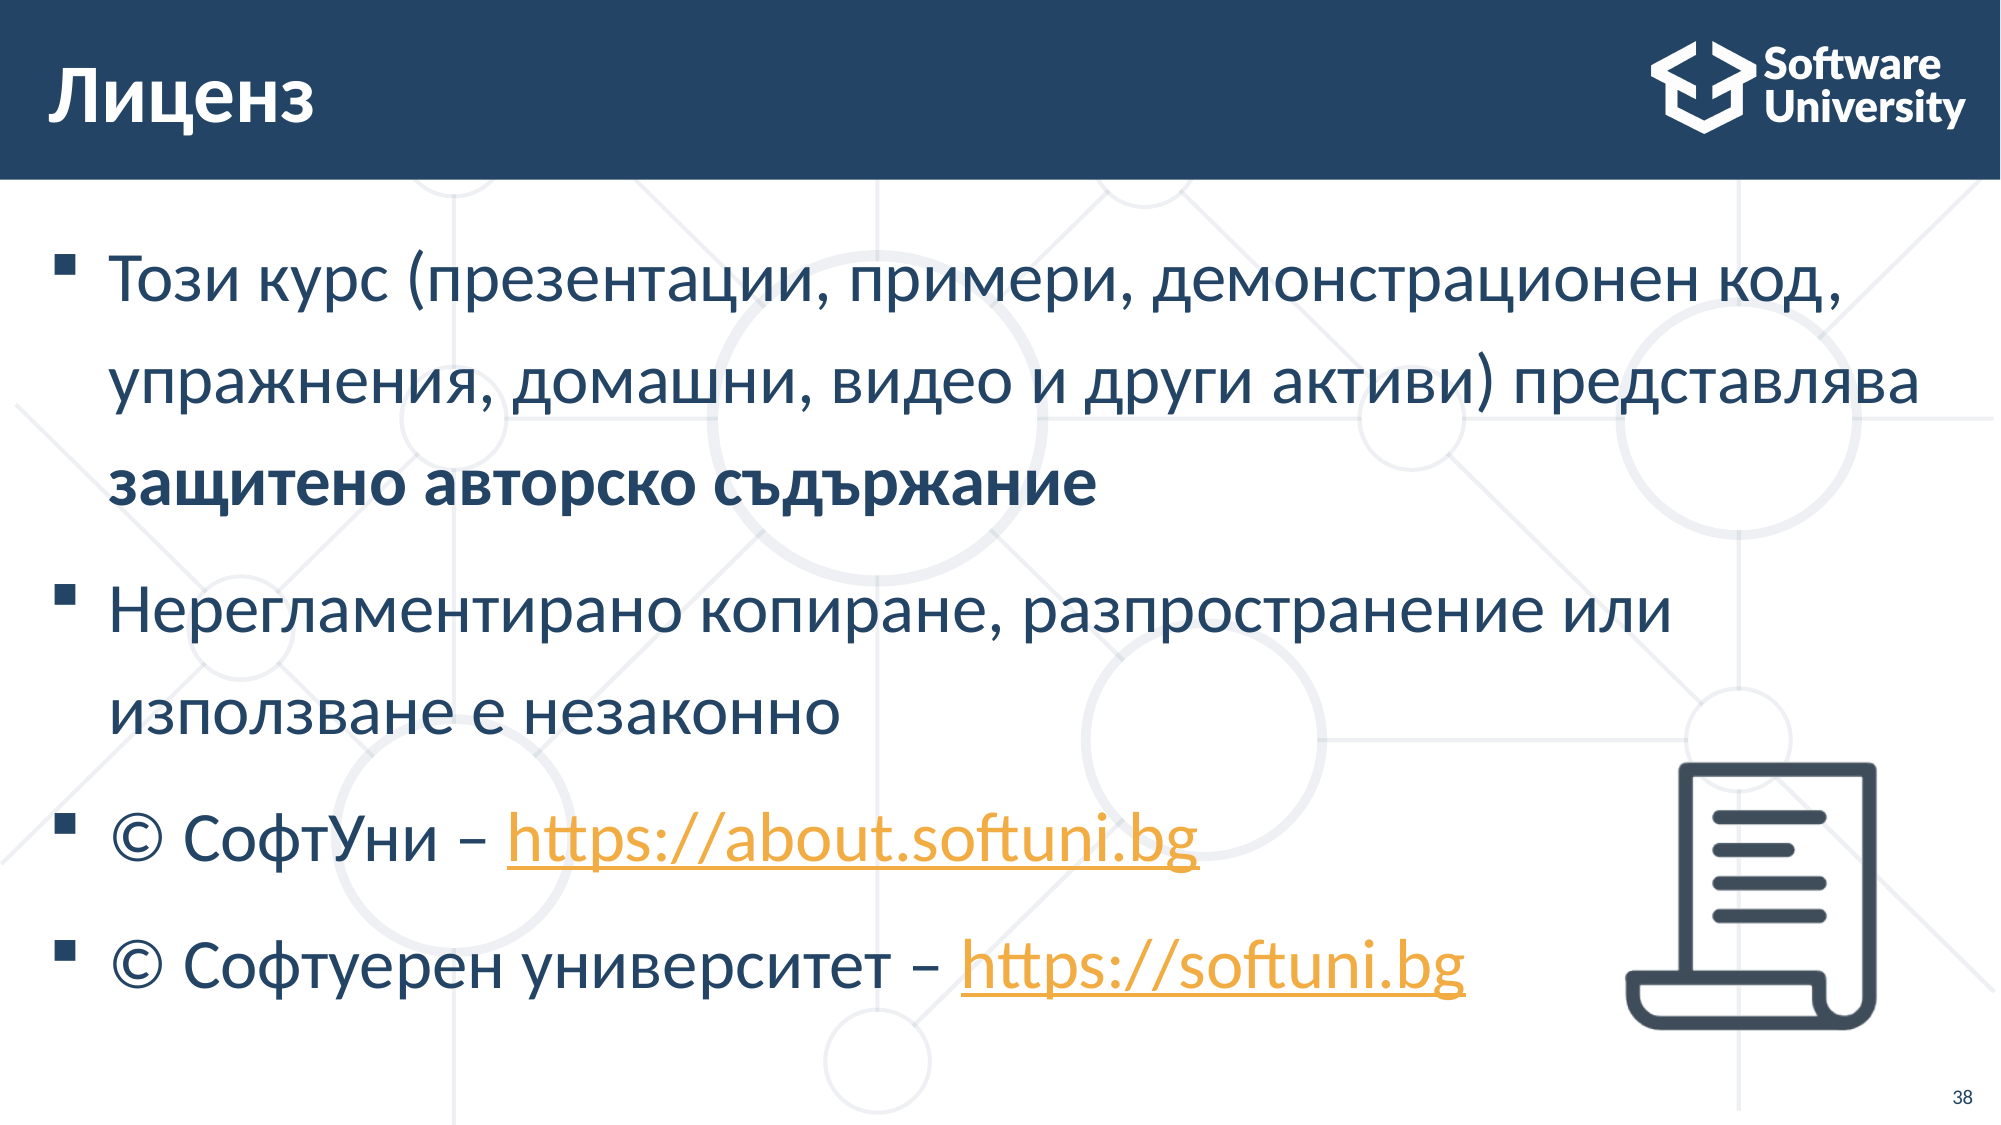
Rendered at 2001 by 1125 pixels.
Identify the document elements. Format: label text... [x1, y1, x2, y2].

text_box <number> [1927, 1067, 1989, 1116]
picture [1651, 41, 1966, 134]
text_box Този курс (презентации, примери, демонстрационен код, упражнения, домашни, видео и други активи) представлява защитено авторско съдържание Нерегламентирано копиране, разпространение или използване е незаконно © СофтУни – https://about.softuni.bg © Софтуерен университет – https://softuni.bg [31, 208, 1970, 1103]
picture [1598, 728, 1916, 1065]
text_box Лиценз [31, 16, 1625, 162]
